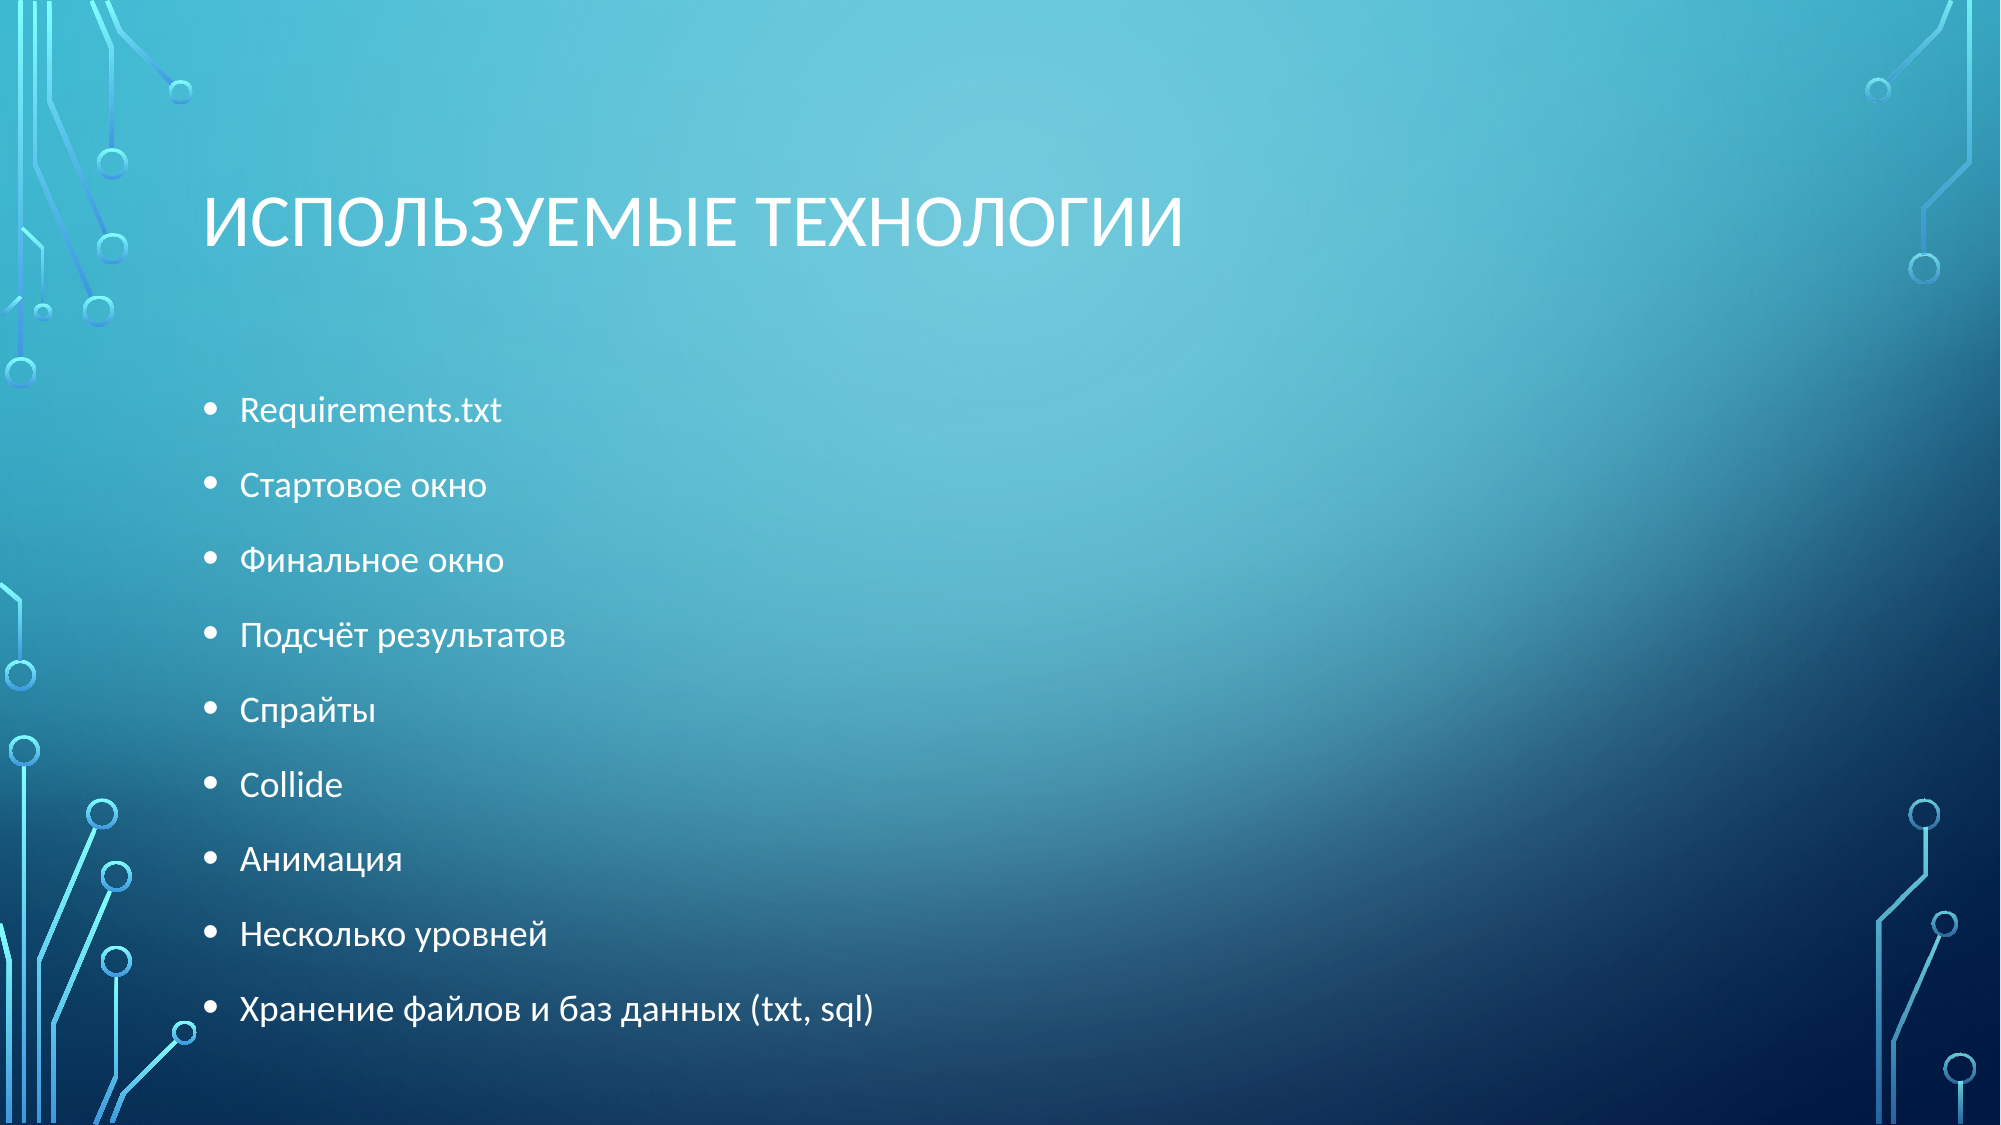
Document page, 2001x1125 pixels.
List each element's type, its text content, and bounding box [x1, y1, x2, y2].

list Requirements.txt Стартовое окно Финальное окно Подсчёт результатов Спрайты Collide Анимация Несколько уровней Хранение файлов и баз данных (txt, sql) [187, 369, 1813, 1076]
title Используемые технологии [187, 101, 1813, 344]
